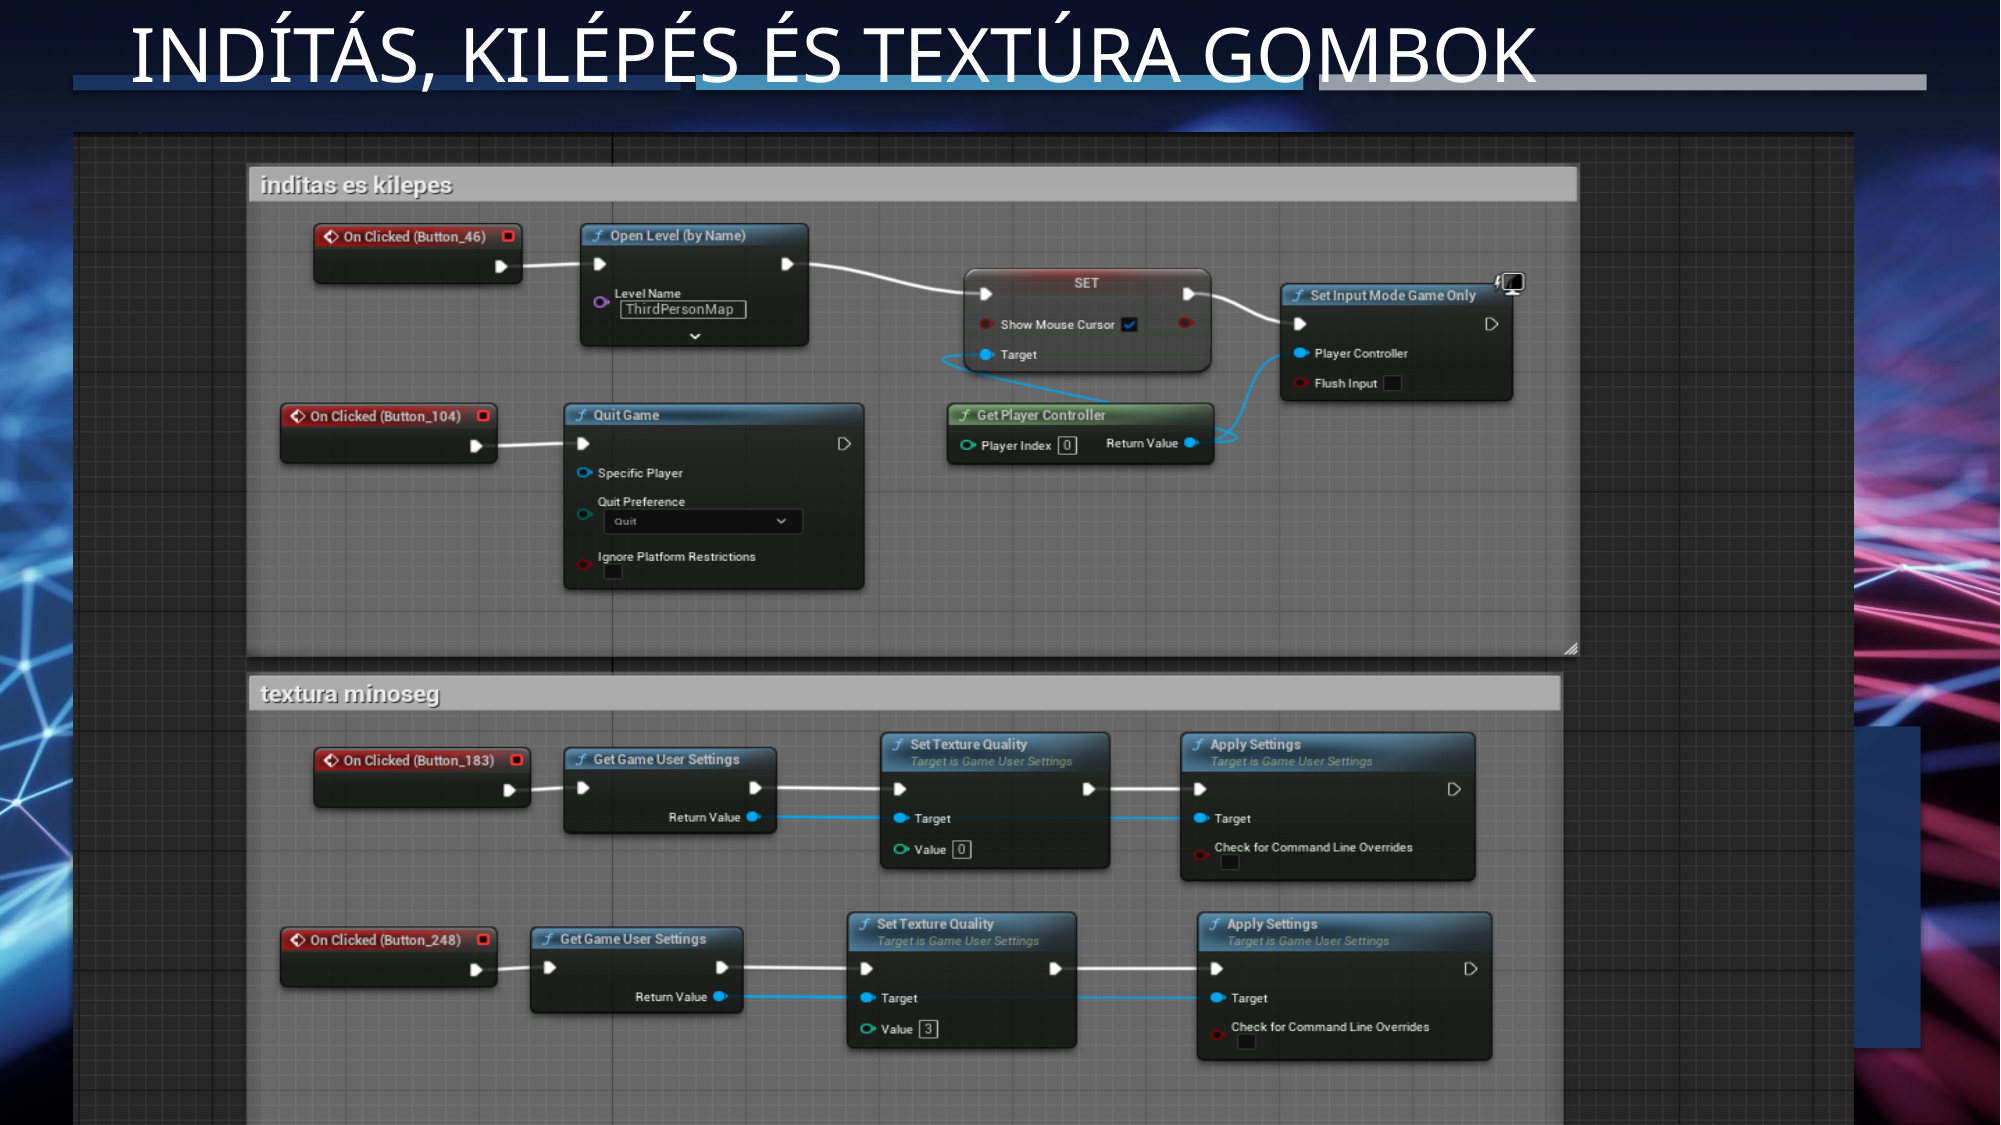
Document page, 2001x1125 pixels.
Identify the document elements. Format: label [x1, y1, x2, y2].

picture [0, 0, 2000, 1125]
text_box [72, 73, 1928, 92]
